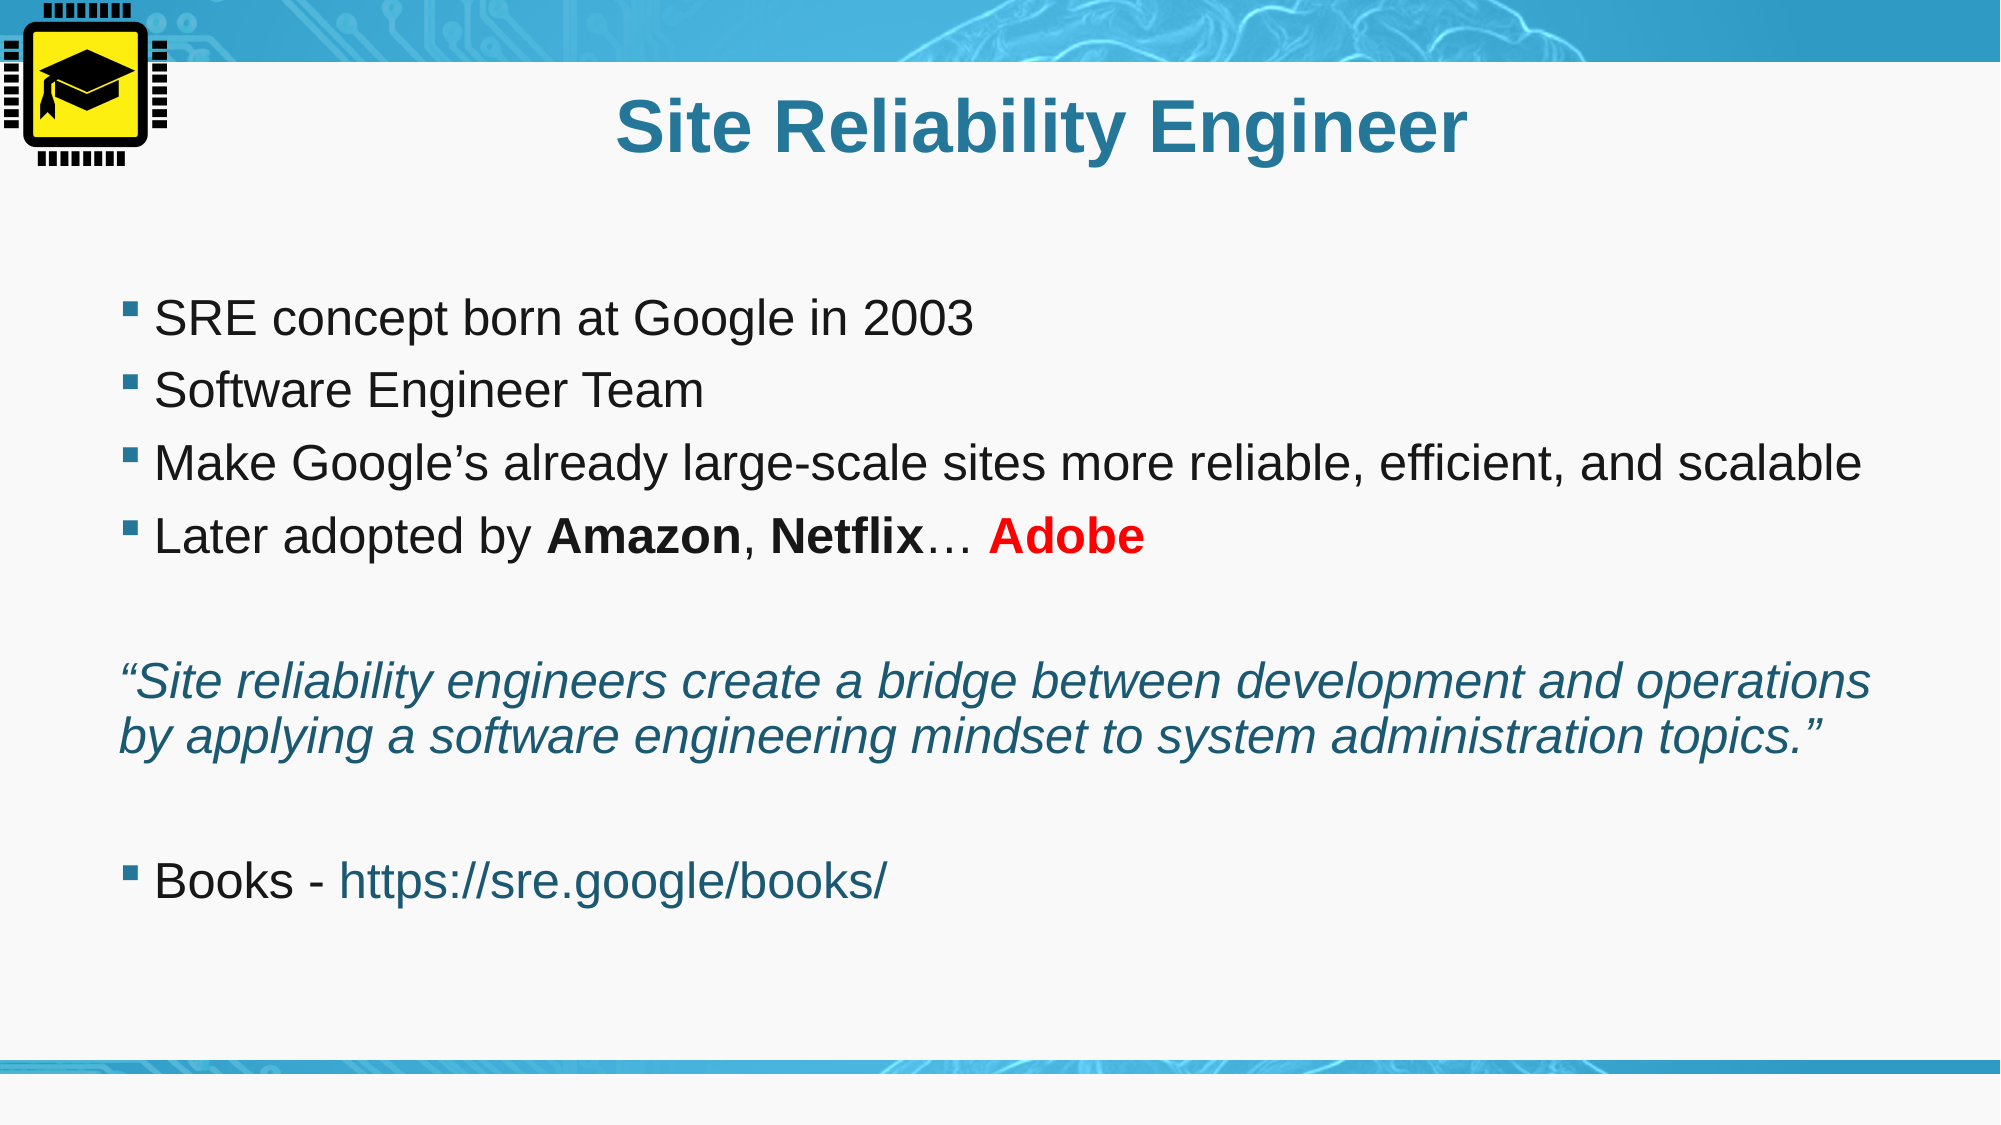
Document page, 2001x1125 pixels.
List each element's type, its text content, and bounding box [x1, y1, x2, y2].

picture [0, 1060, 2000, 1074]
list SRE concept born at Google in 2003 Software Engineer Team Make Google’s already large-scale sites more reliable, efficient, and scalable Later adopted by Amazon, Netflix… Adobe “Site reliability engineers create a bridge between development and operations by applying a software engineering mindset to system administration topics.” Books - https://sre.google/books/ [103, 205, 1896, 1028]
title Site Reliability Engineer [170, 76, 1915, 180]
picture [0, 0, 2000, 166]
